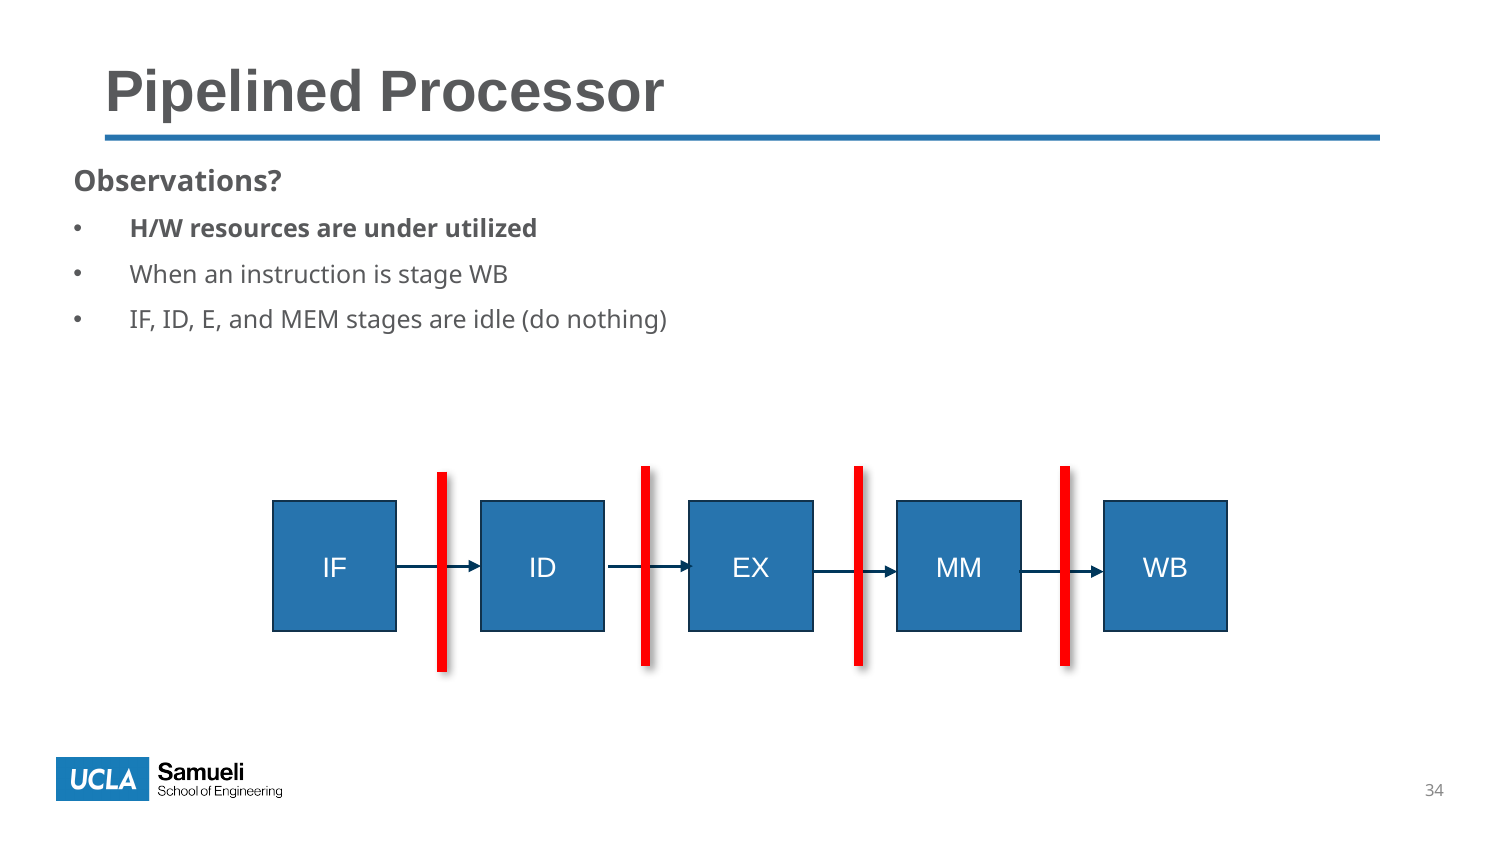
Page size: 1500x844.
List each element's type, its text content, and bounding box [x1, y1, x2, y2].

list Observations? H/W resources are under utilized When an instruction is stage WB IF, ID, E, and MEM stages are idle (do nothing) [73, 162, 705, 405]
slide_number 34 [1425, 780, 1500, 840]
title Pipelined Processor [105, 60, 1380, 125]
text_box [272, 466, 1228, 672]
picture [56, 757, 282, 801]
